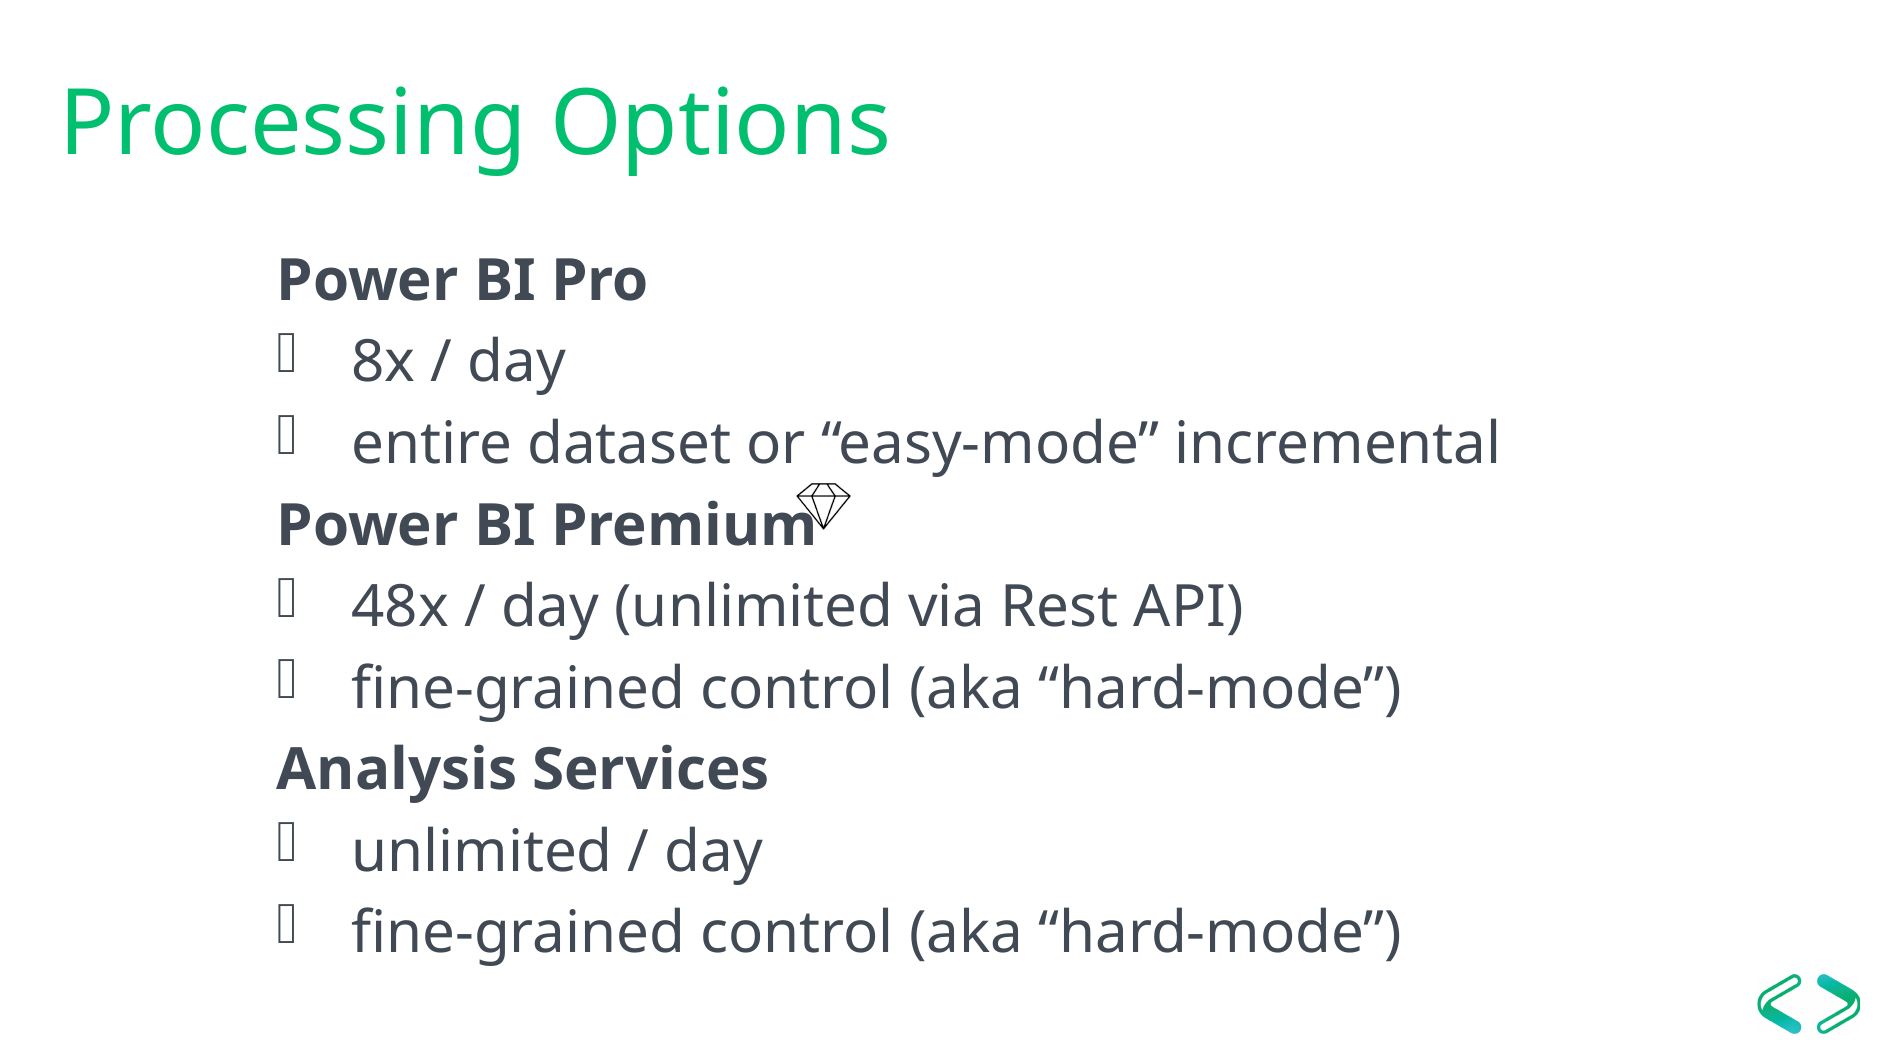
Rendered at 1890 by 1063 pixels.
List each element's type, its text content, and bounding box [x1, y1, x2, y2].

picture [796, 482, 851, 531]
title Processing Options [59, 59, 1831, 178]
list Power BI Pro 8x / day entire dataset or “easy-mode” incremental Power BI Premium 48x / day (unlimited via Rest API) fine-grained control (aka “hard-mode”) Analysis Services unlimited / day fine-grained control (aka “hard-mode”) [247, 242, 1607, 975]
